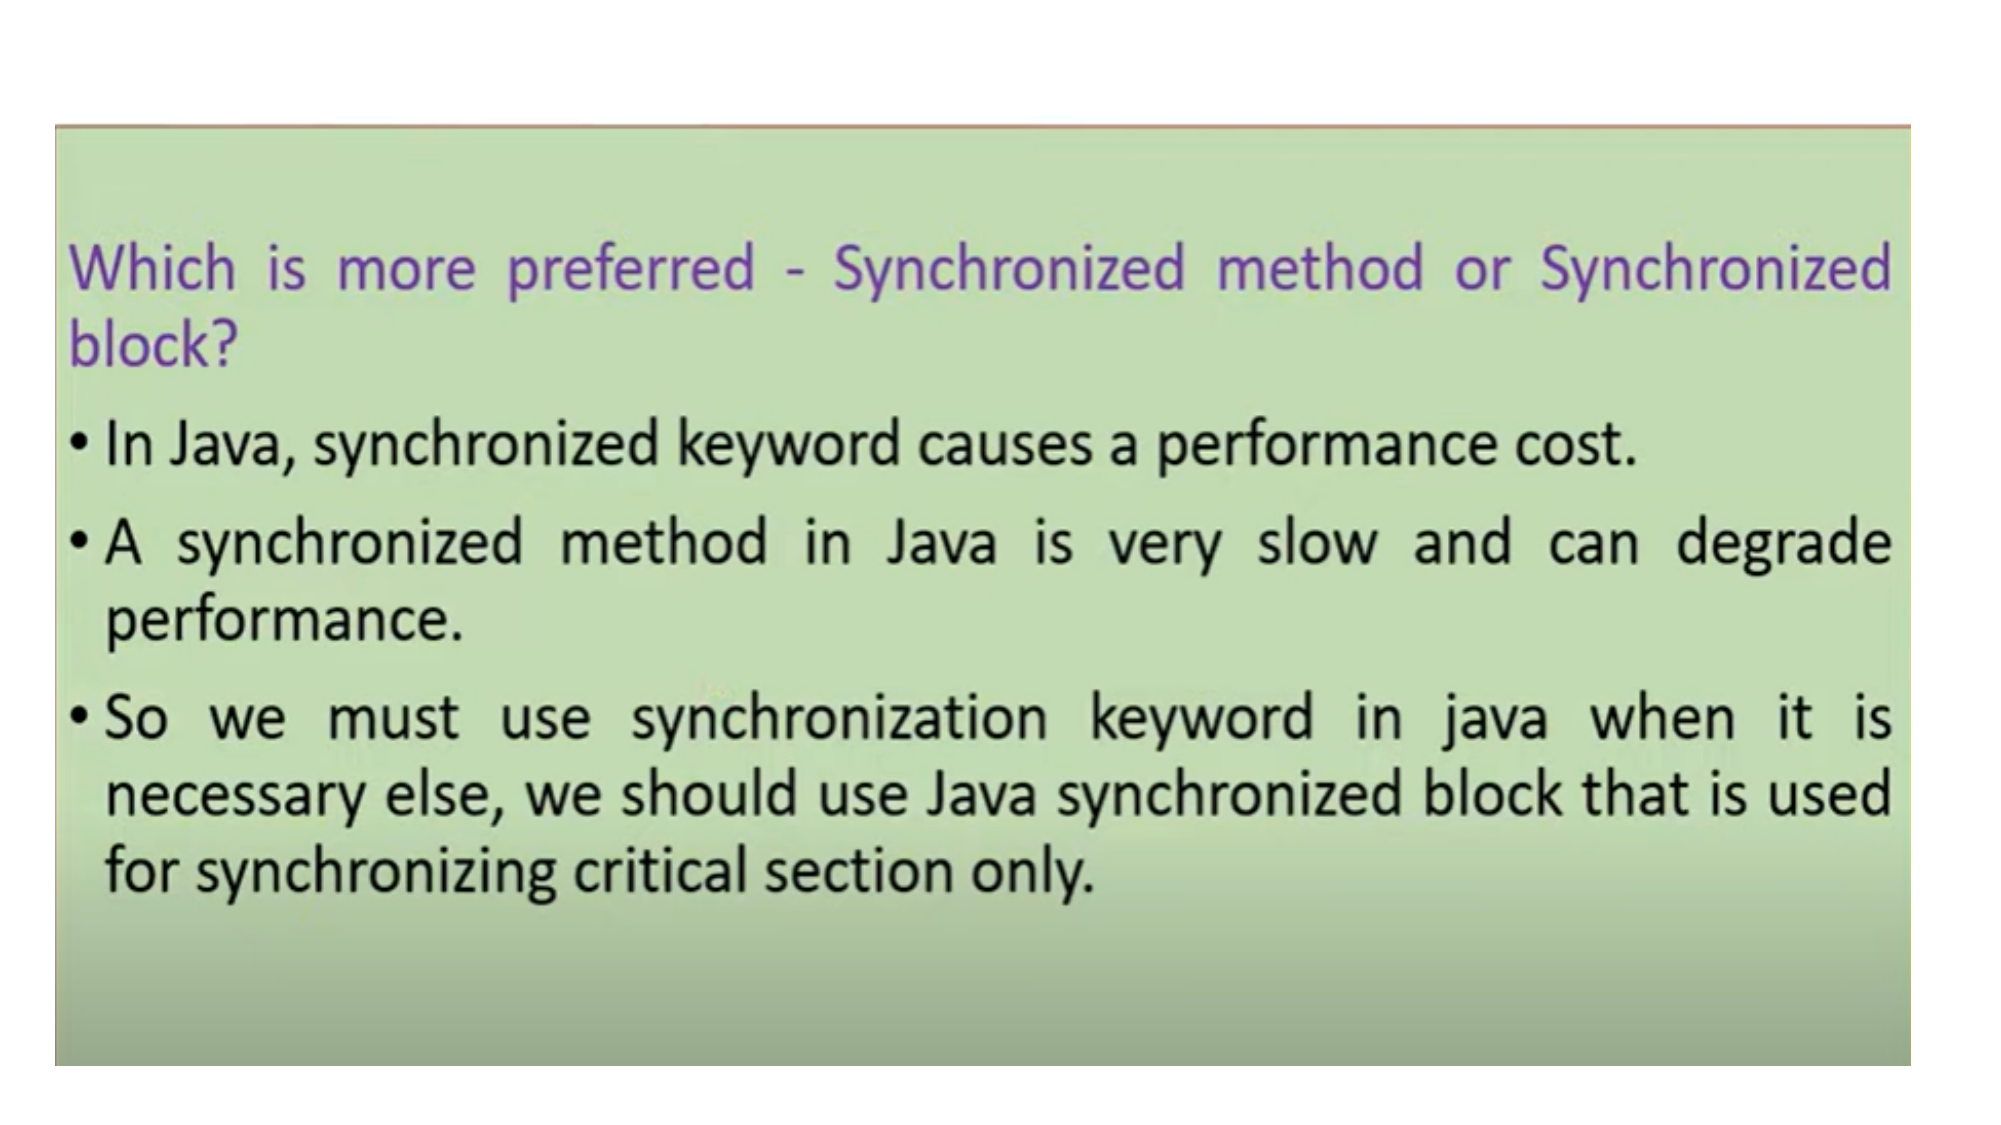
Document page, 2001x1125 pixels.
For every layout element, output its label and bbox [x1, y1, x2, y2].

picture [55, 116, 1911, 1066]
